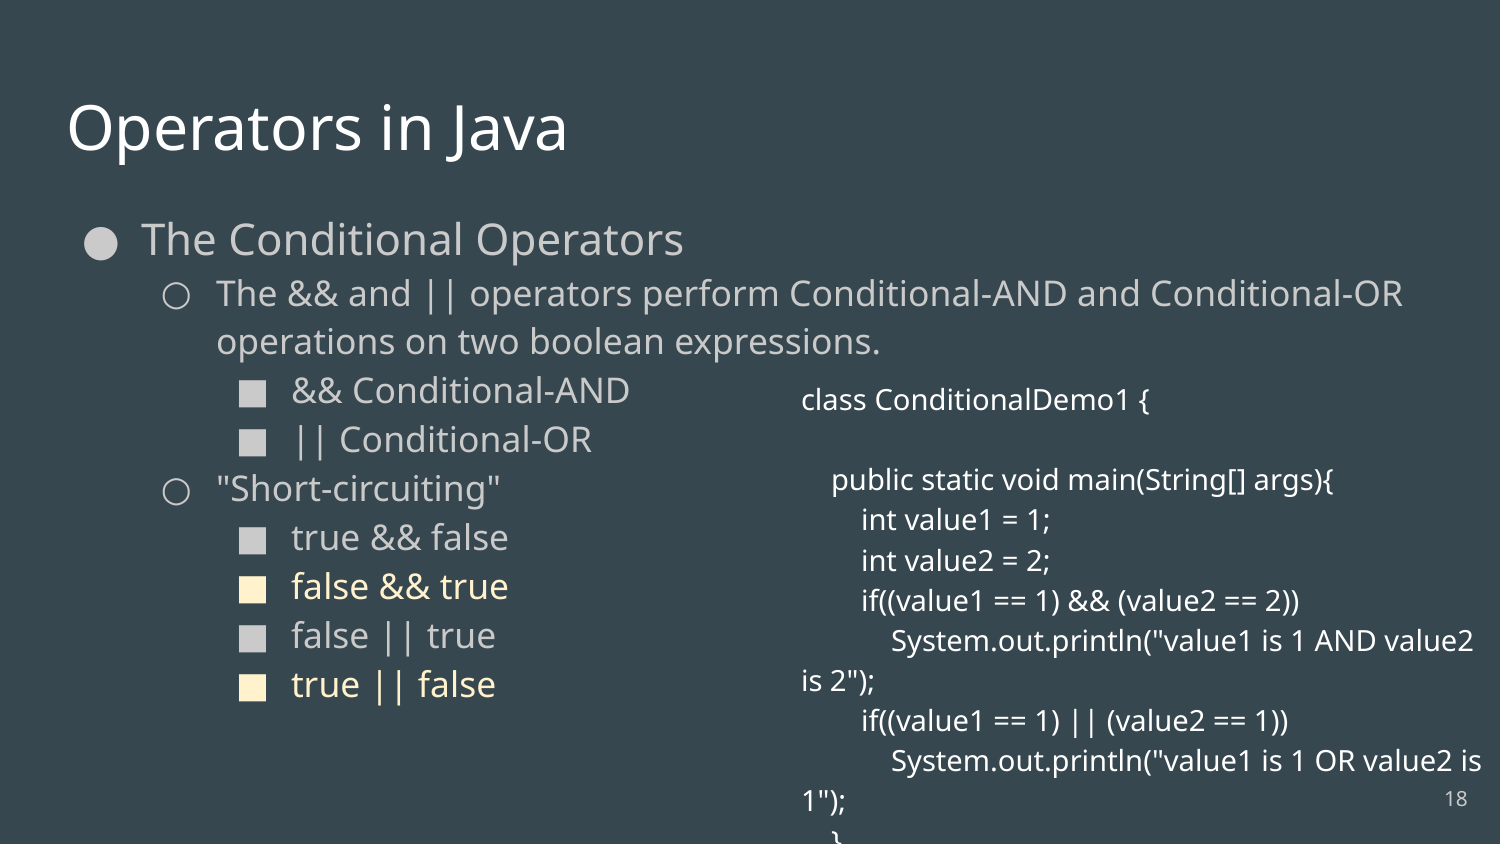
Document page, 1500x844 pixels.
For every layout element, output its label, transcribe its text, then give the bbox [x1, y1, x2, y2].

title Operators in Java [51, 72, 1449, 167]
text_box class ConditionalDemo1 { public static void main(String[] args){ int value1 = 1; int value2 = 2; if((value1 == 1) && (value2 == 2)) System.out.println("value1 is 1 AND value2 is 2"); if((value1 == 1) || (value2 == 1)) System.out.println("value1 is 1 OR value2 is 1"); } } [786, 360, 1500, 832]
list The Conditional Operators The && and || operators perform Conditional-AND and Conditional-OR operations on two boolean expressions. && Conditional-AND || Conditional-OR "Short-circuiting" true && false false && true false || true true || false [51, 189, 1449, 750]
